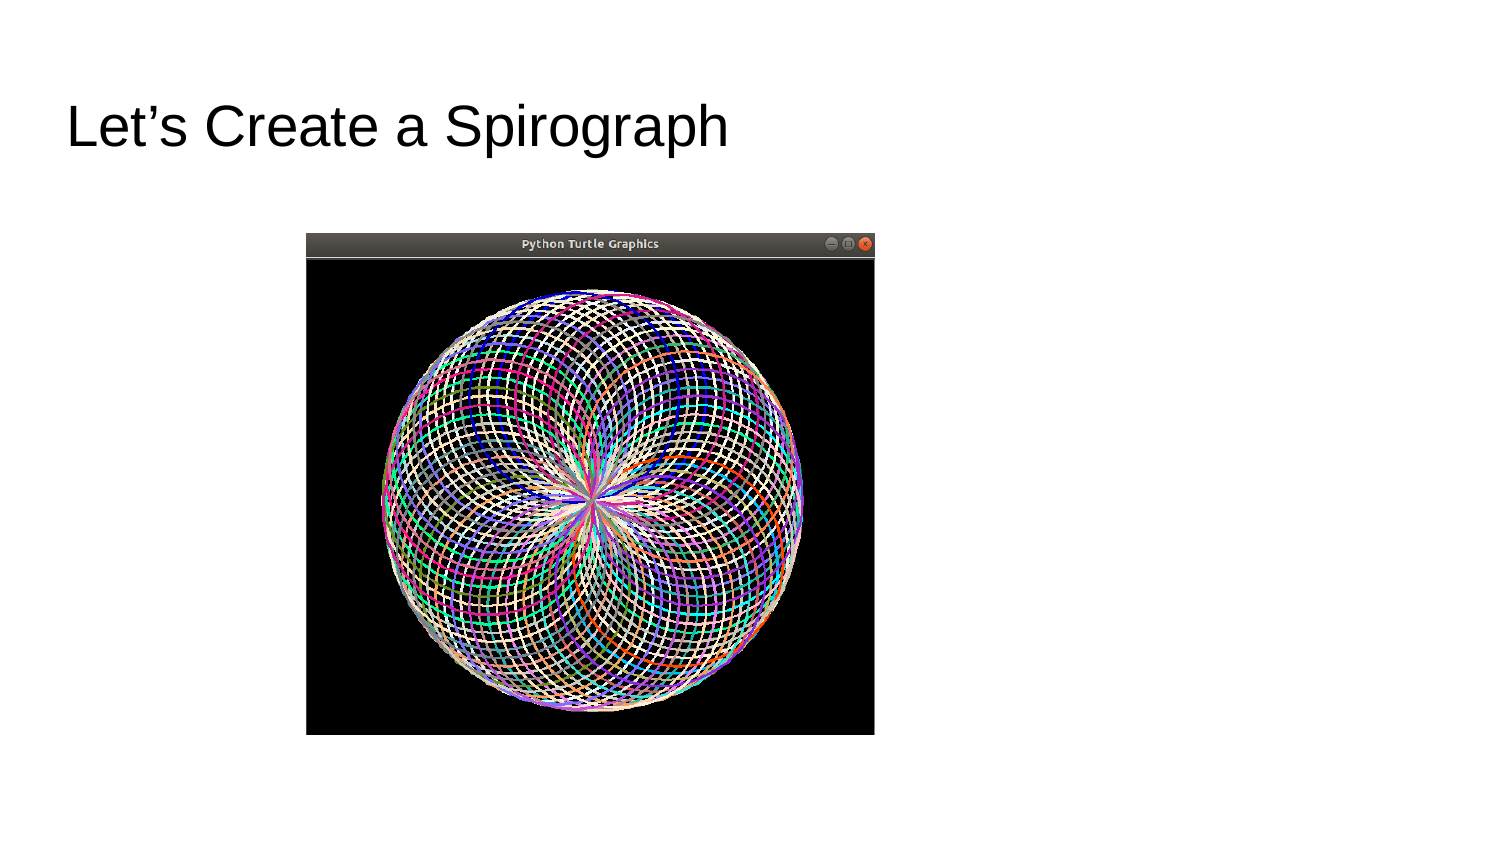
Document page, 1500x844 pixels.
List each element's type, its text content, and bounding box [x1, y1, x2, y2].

picture [302, 231, 881, 738]
title Let’s Create a Spirograph [51, 72, 1449, 167]
